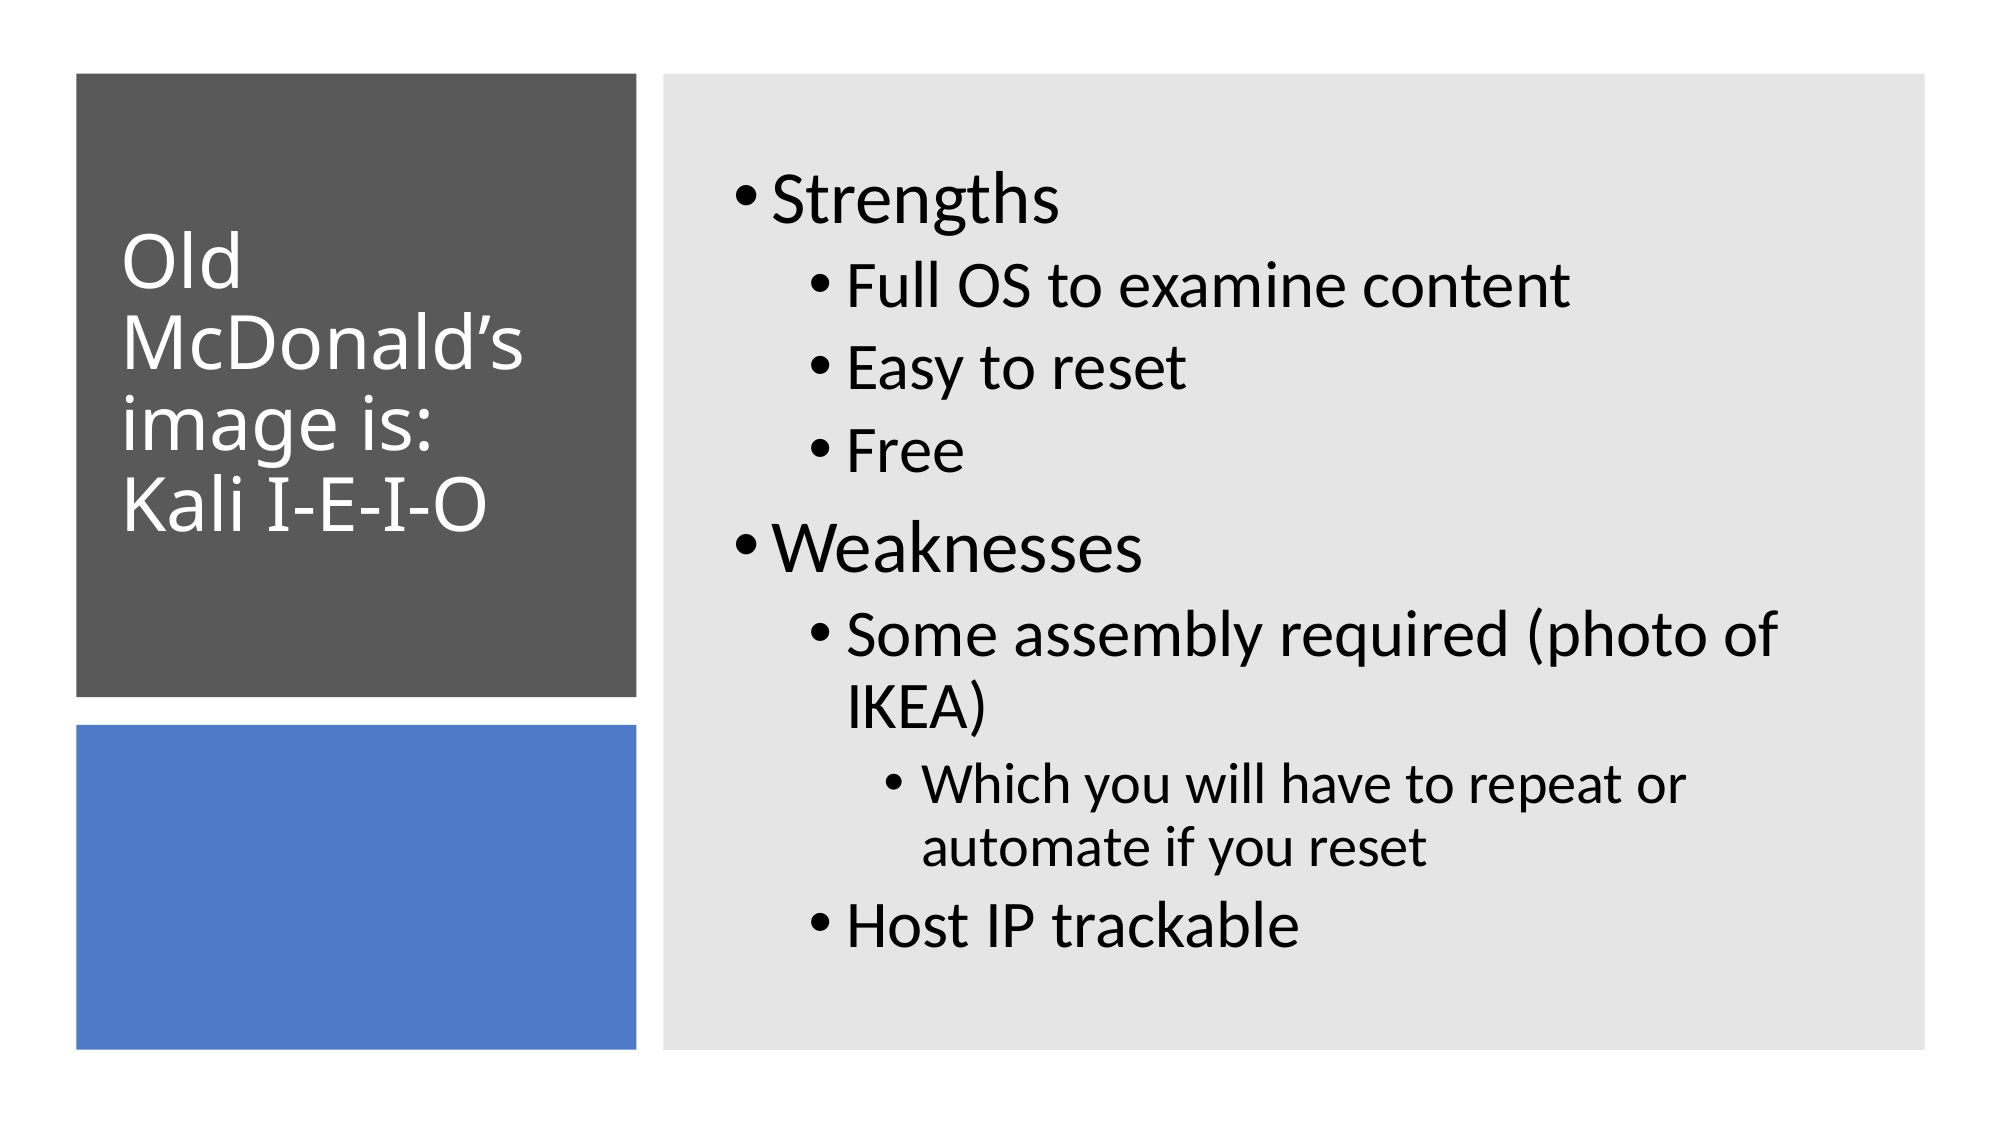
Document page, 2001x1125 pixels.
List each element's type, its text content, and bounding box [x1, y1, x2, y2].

text_box [662, 72, 1926, 1051]
list Strengths Full OS to examine content Easy to reset Free Weaknesses Some assembly required (photo of IKEA) Which you will have to repeat or automate if you reset Host IP trackable [718, 112, 1873, 1008]
title Old McDonald’s image is: Kali I-E-I-O [105, 120, 612, 652]
text_box [75, 72, 637, 698]
text_box [75, 724, 637, 1051]
